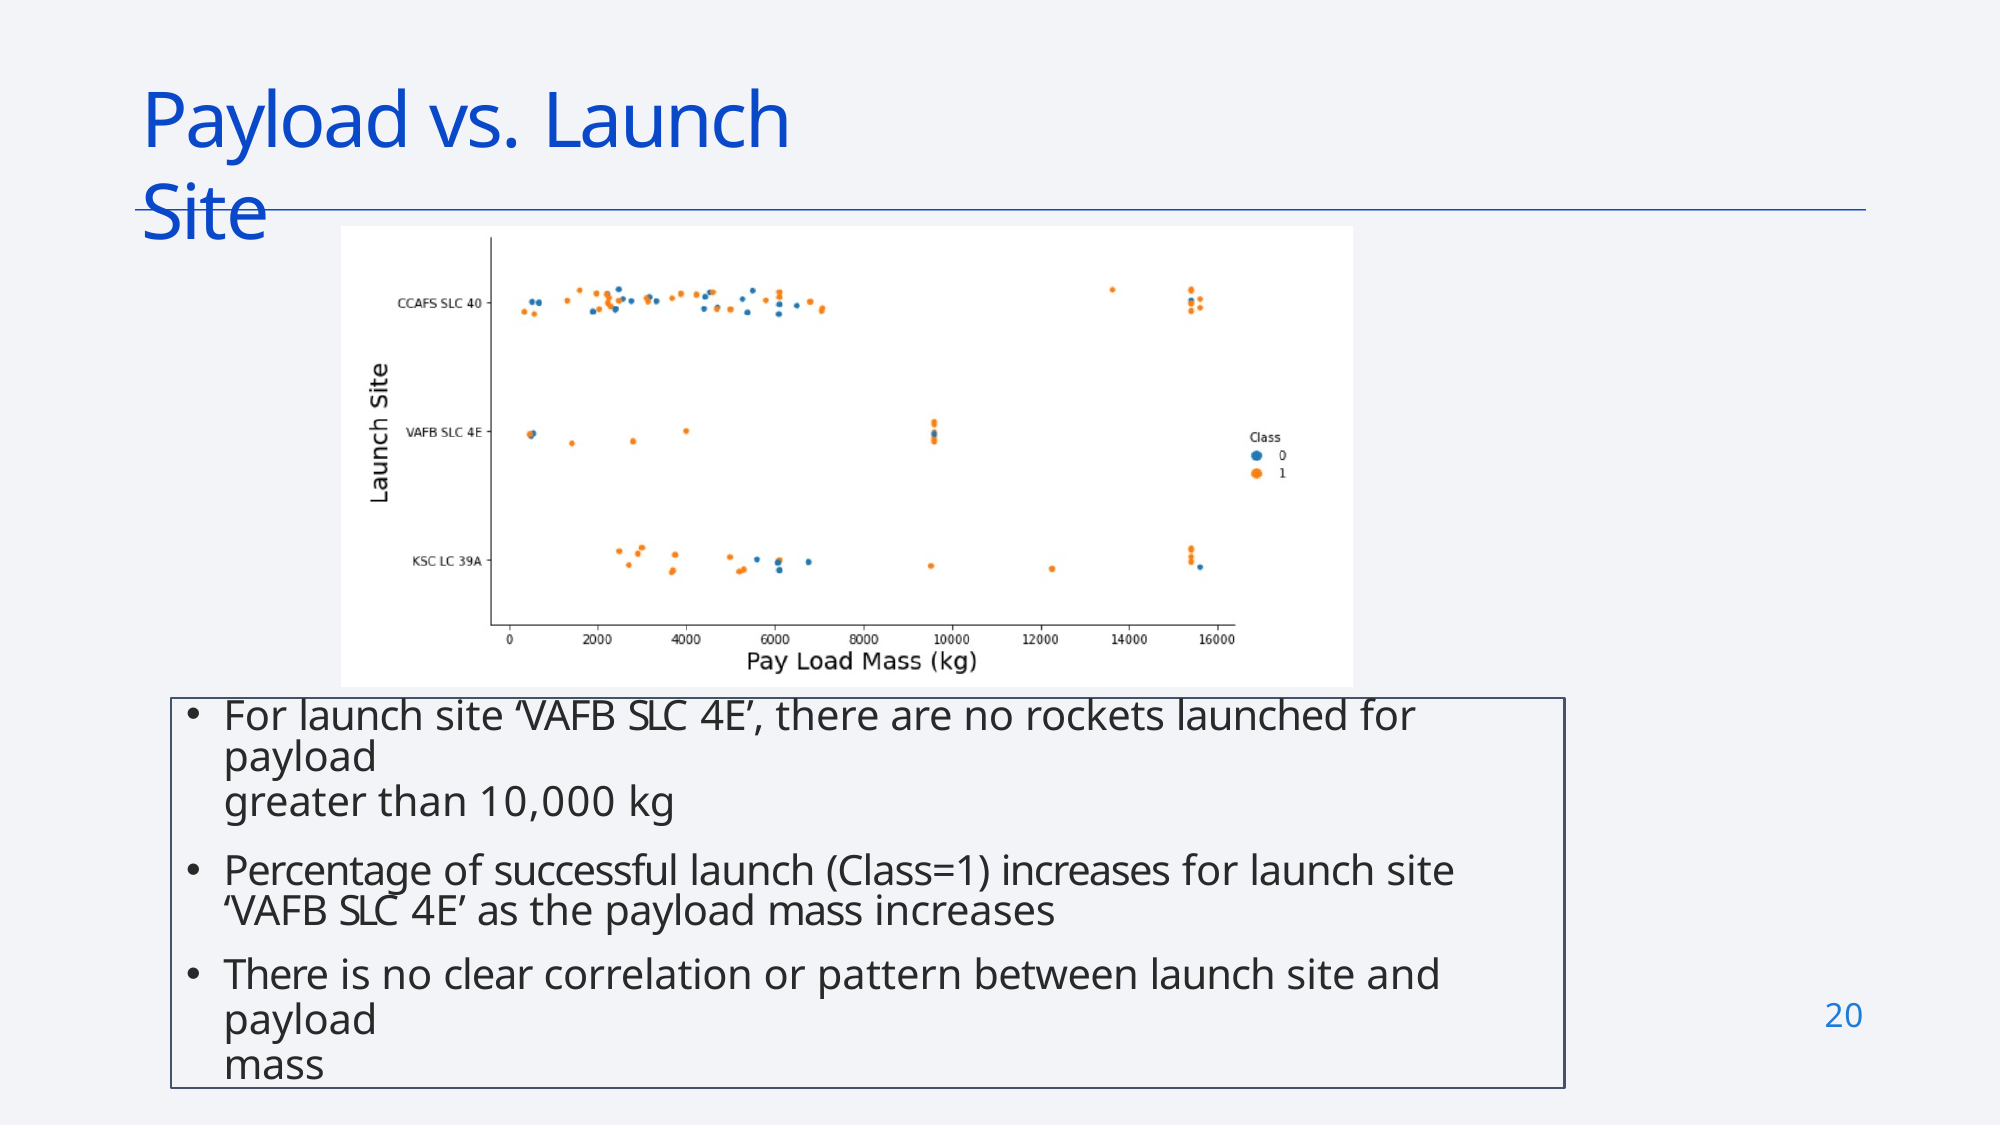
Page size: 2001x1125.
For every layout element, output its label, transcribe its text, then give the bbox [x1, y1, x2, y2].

title Payload vs. Launch Site [139, 68, 916, 259]
text_box For launch site ‘VAFB SLC 4E’, there are no rockets launched for payload greater than 10,000 kg Percentage of successful launch (Class=1) increases for launch site ‘VAFB SLC 4E’ as the payload mass increases There is no clear correlation or pattern between launch site and payload mass [171, 697, 1565, 1088]
picture [0, 0, 2000, 1125]
slide_number 20 [1818, 1001, 1873, 1125]
